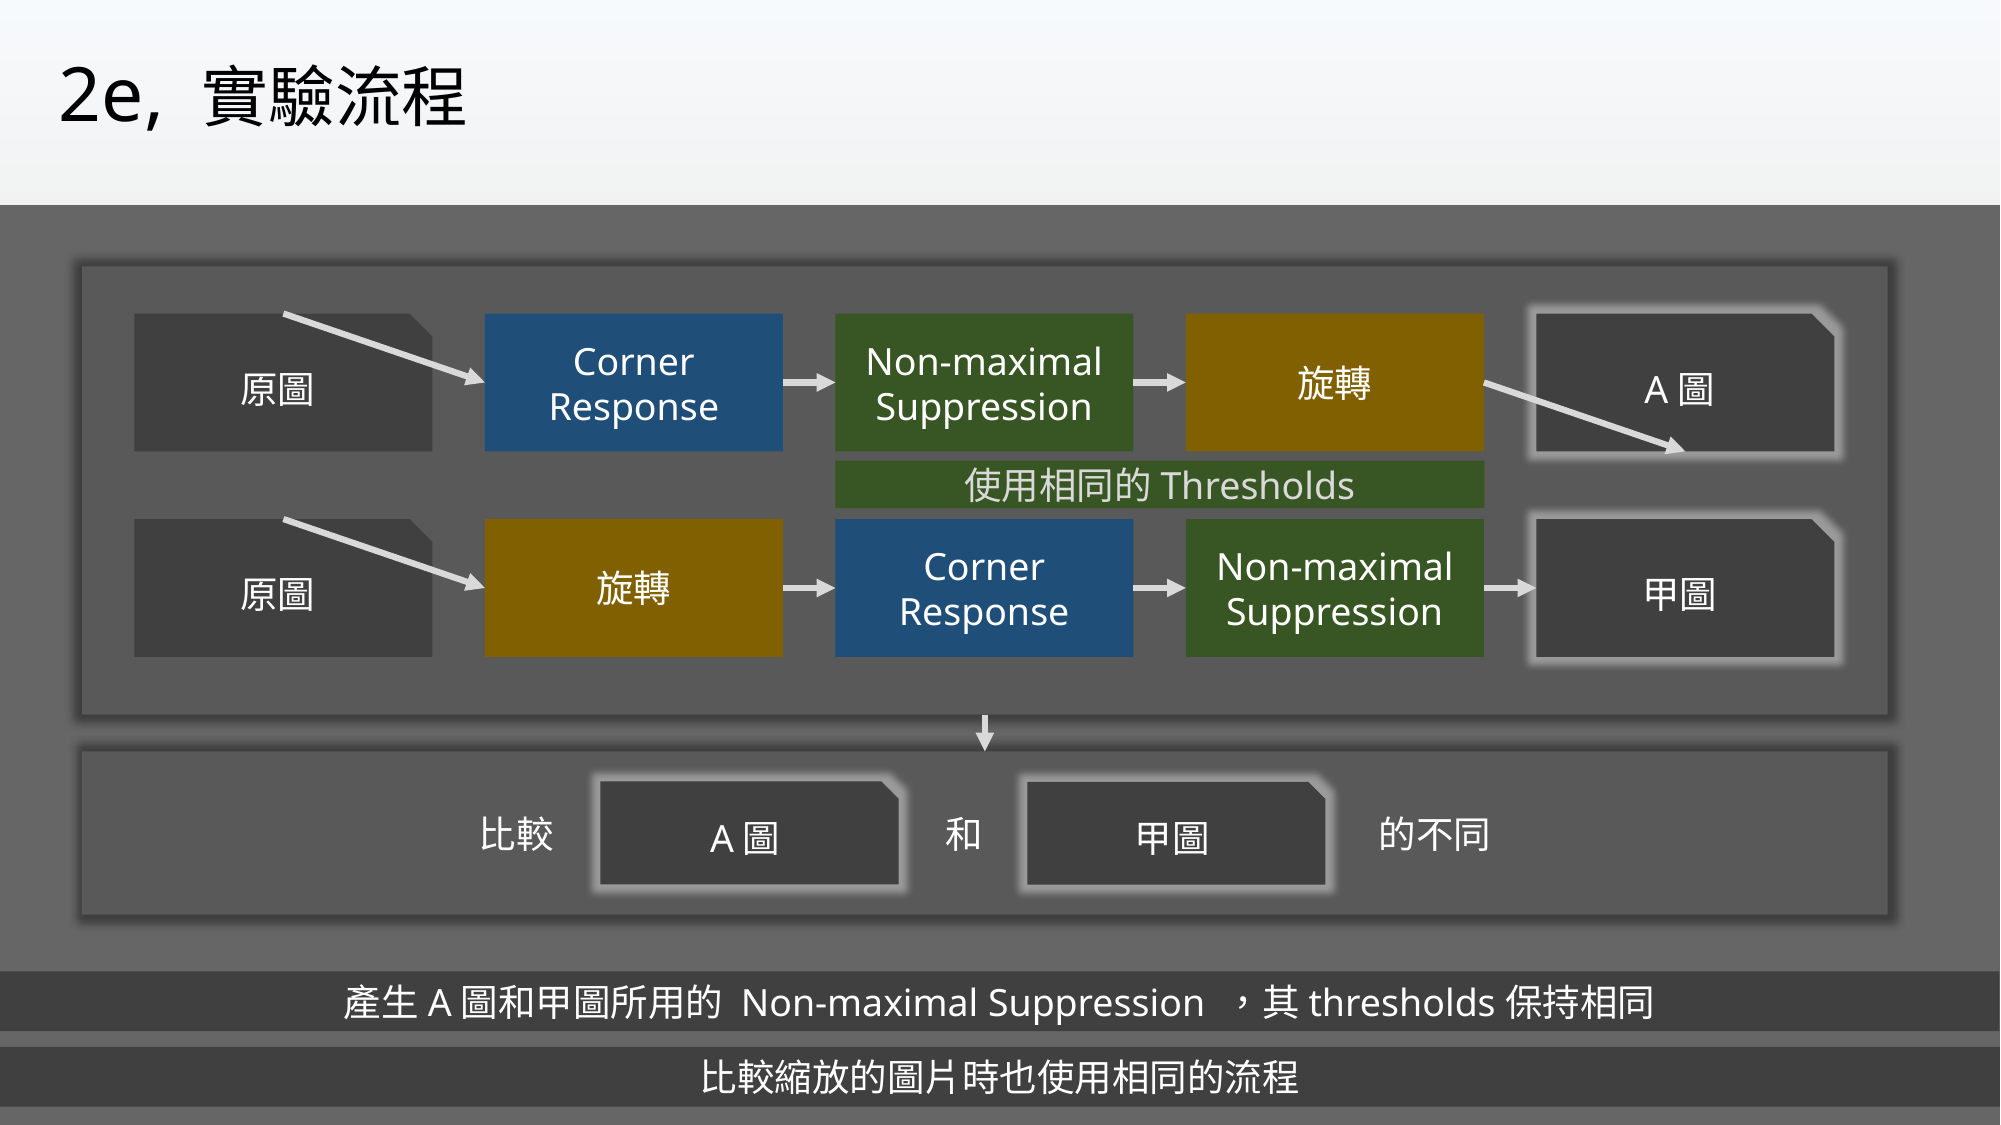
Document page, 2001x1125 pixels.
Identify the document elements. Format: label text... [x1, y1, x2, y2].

text_box 比較 和 的不同 [81, 750, 1889, 916]
text_box Non-maximal Suppression [834, 312, 1134, 452]
text_box [81, 265, 1889, 716]
text_box 比較縮放的圖片時也使用相同的流程 [0, 1046, 2000, 1107]
text_box 旋轉 [1185, 312, 1485, 452]
text_box Corner Response [484, 312, 784, 452]
text_box 旋轉 [484, 518, 784, 658]
text_box 甲圖 [1535, 518, 1836, 658]
text_box Corner Response [834, 518, 1134, 658]
text_box 原圖 [133, 518, 434, 658]
text_box 使用相同的Thresholds [834, 460, 1485, 509]
text_box 3 , 雪寶 : 非位於邊緣的pixel的LBP [1523, 300, 1849, 466]
text_box Non-maximal Suppression [1185, 518, 1485, 658]
text_box 甲圖 [1026, 780, 1327, 886]
text_box 3 , 雪寶 : 非位於邊緣的pixel的LBP [1523, 506, 1849, 671]
text_box A圖 [599, 780, 900, 886]
text_box 2e, 實驗流程 [0, 0, 2000, 205]
text_box 原圖 [133, 312, 434, 453]
text_box 產生A圖和甲圖所用的 Non-maximal Suppression ，其thresholds保持相同 [0, 971, 2000, 1032]
text_box A圖 [1535, 312, 1836, 453]
